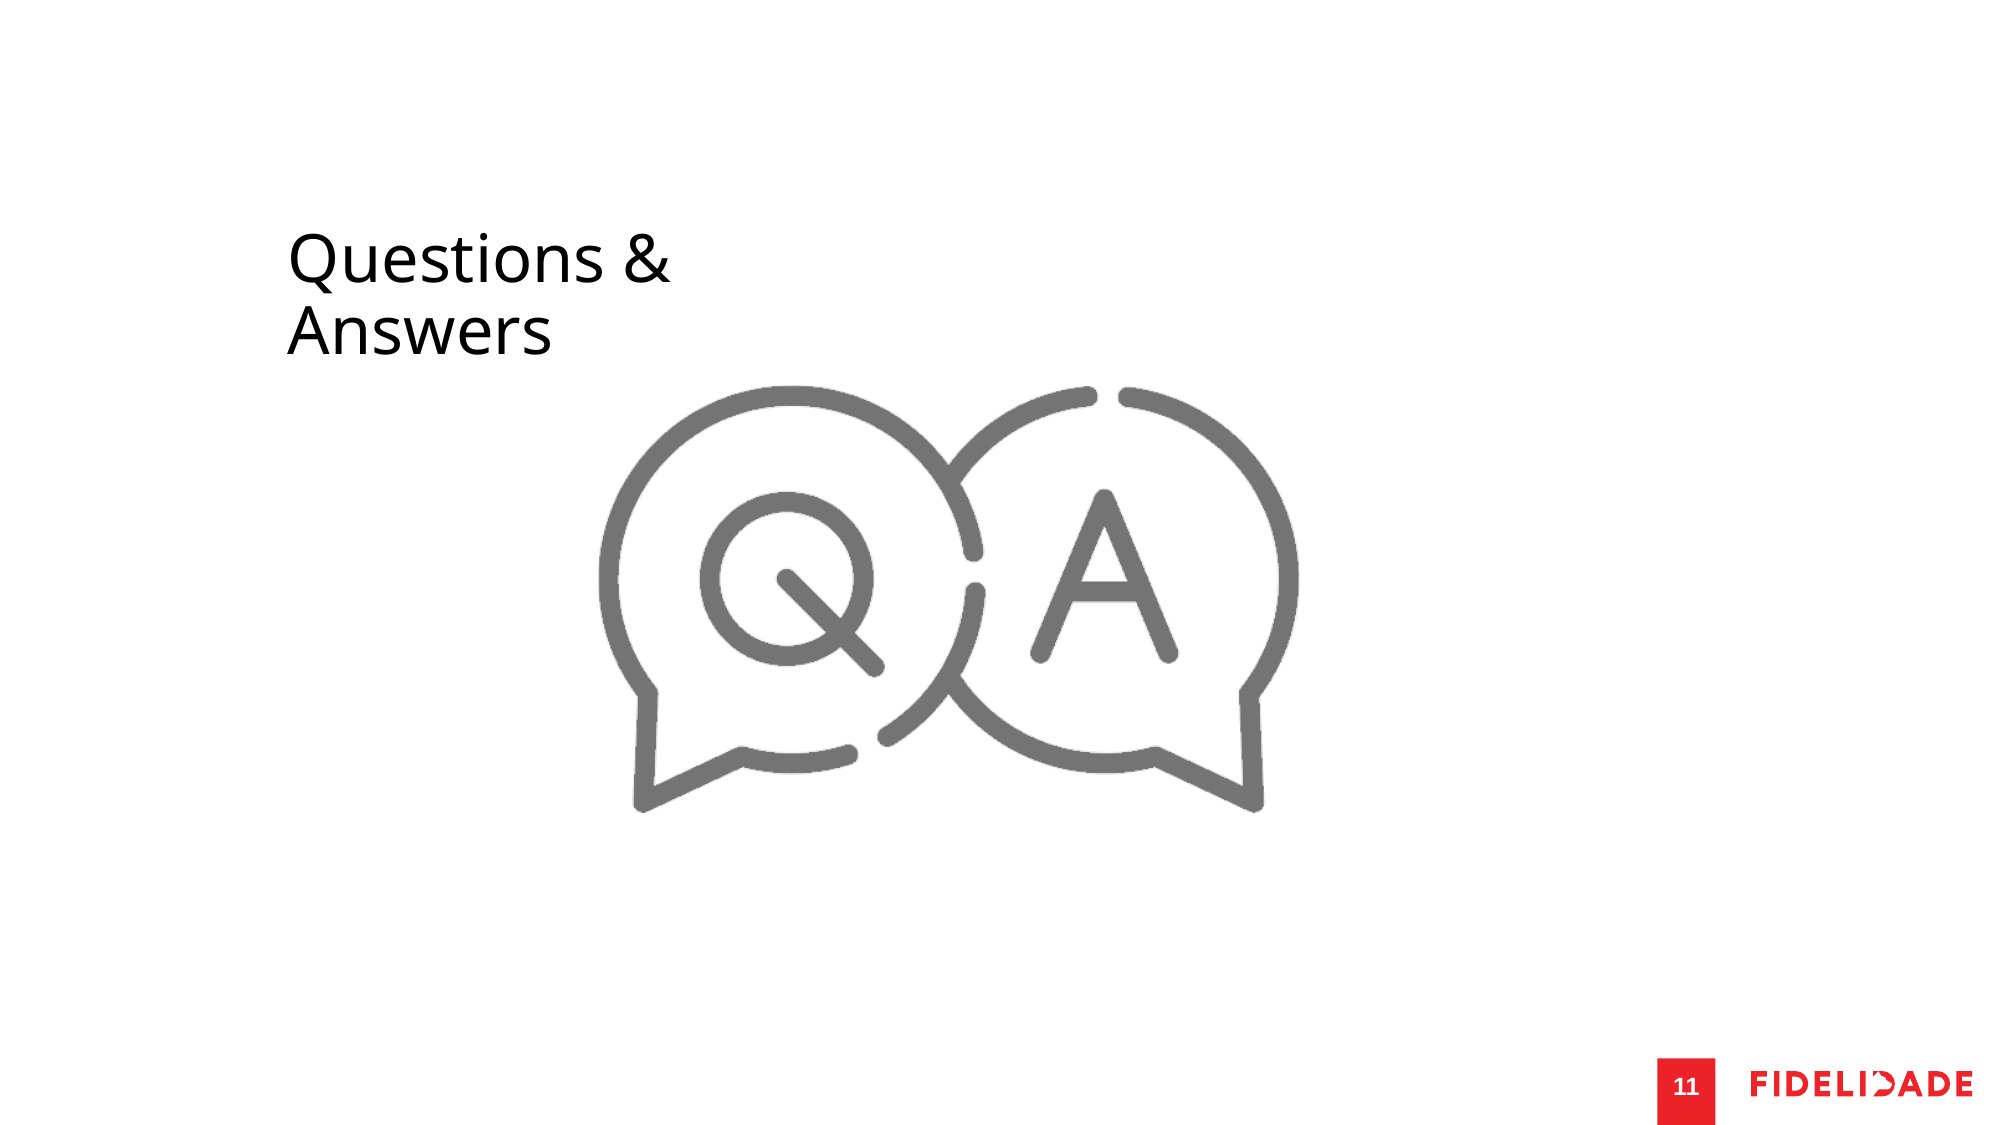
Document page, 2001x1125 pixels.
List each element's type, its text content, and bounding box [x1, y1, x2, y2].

text_box Questions & Answers [273, 217, 793, 920]
picture [598, 385, 1300, 813]
